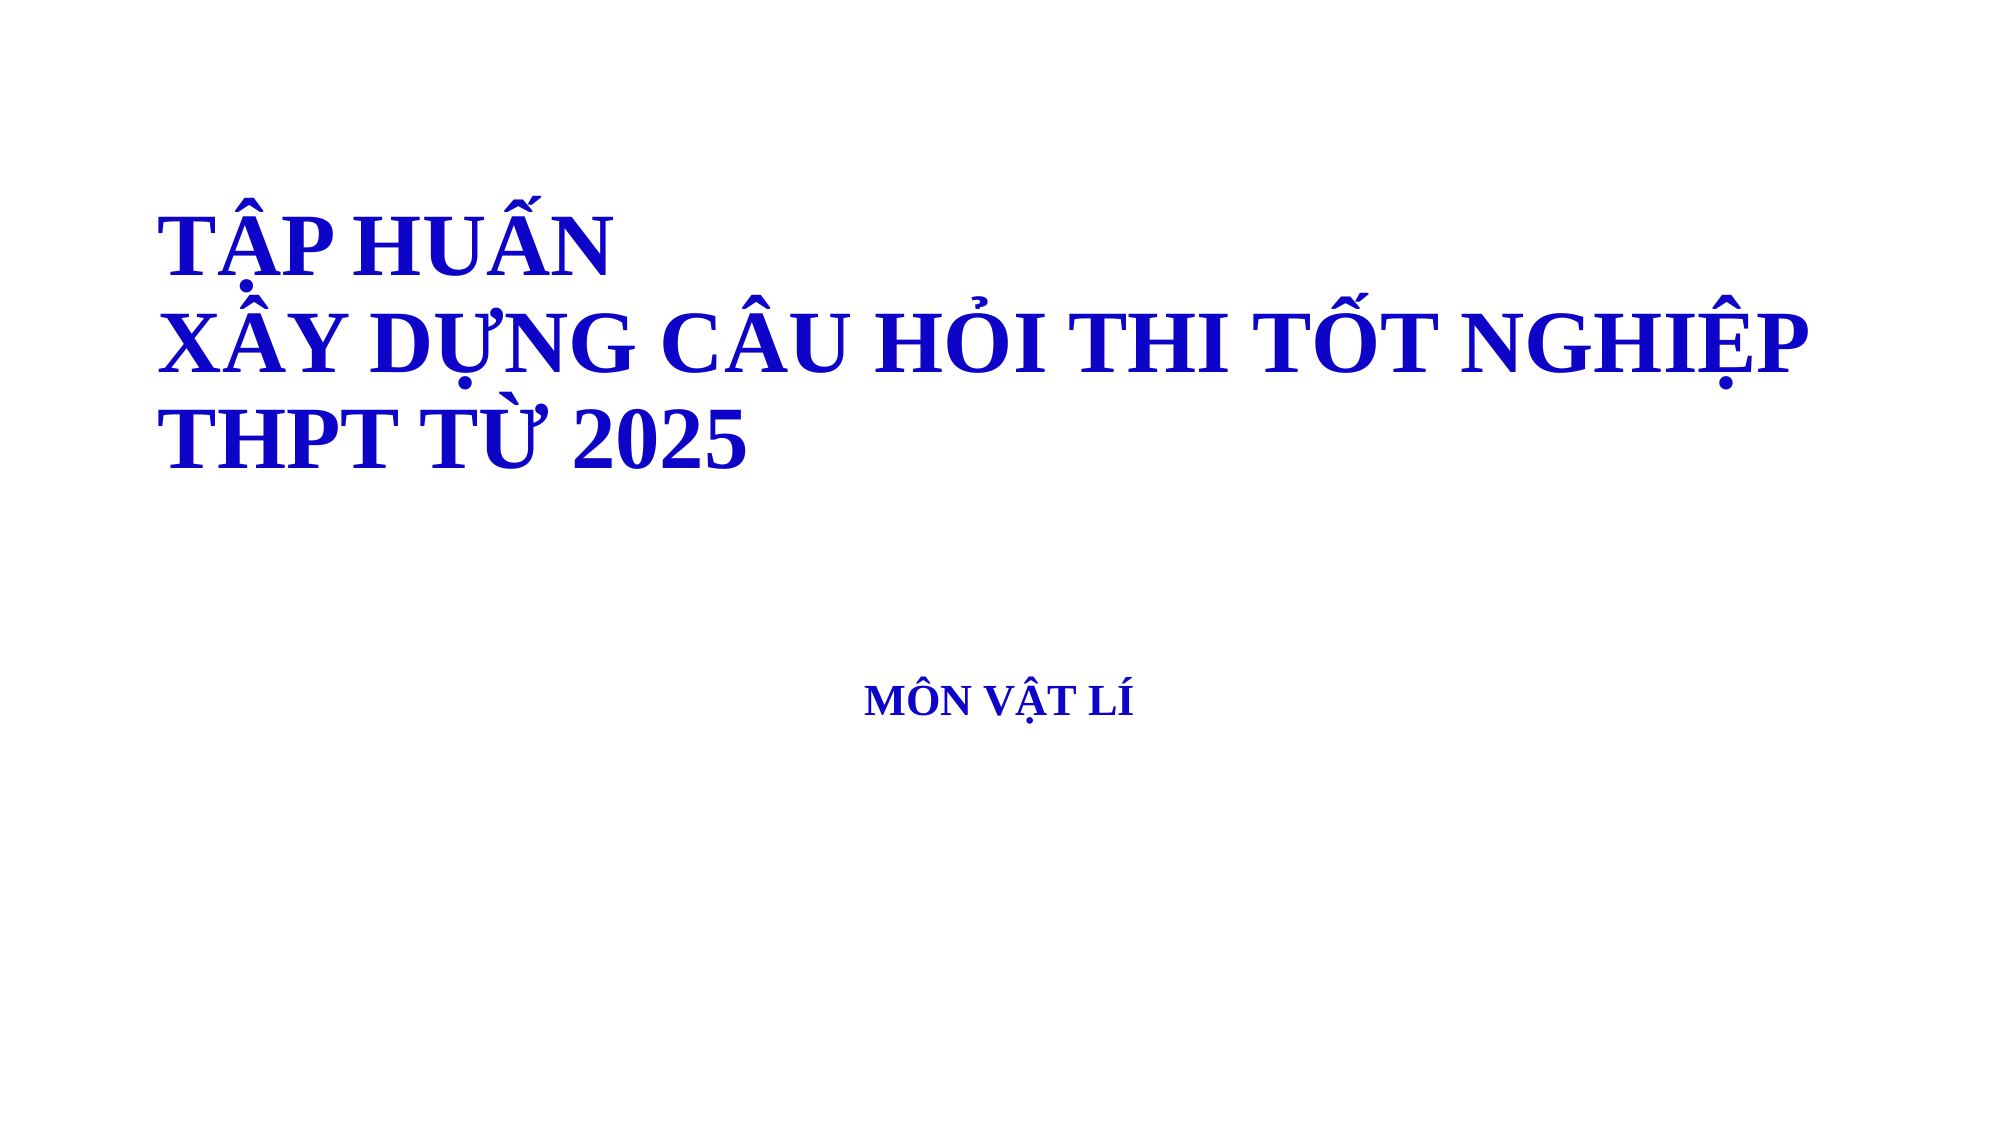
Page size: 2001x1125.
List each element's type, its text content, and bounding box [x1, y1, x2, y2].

title TẬP HUẤN XÂY DỰNG CÂU HỎI THI TỐT NGHIỆP THPT TỪ 2025 [142, 180, 1857, 495]
subtitle MÔN VẬT LÍ [225, 669, 1775, 783]
